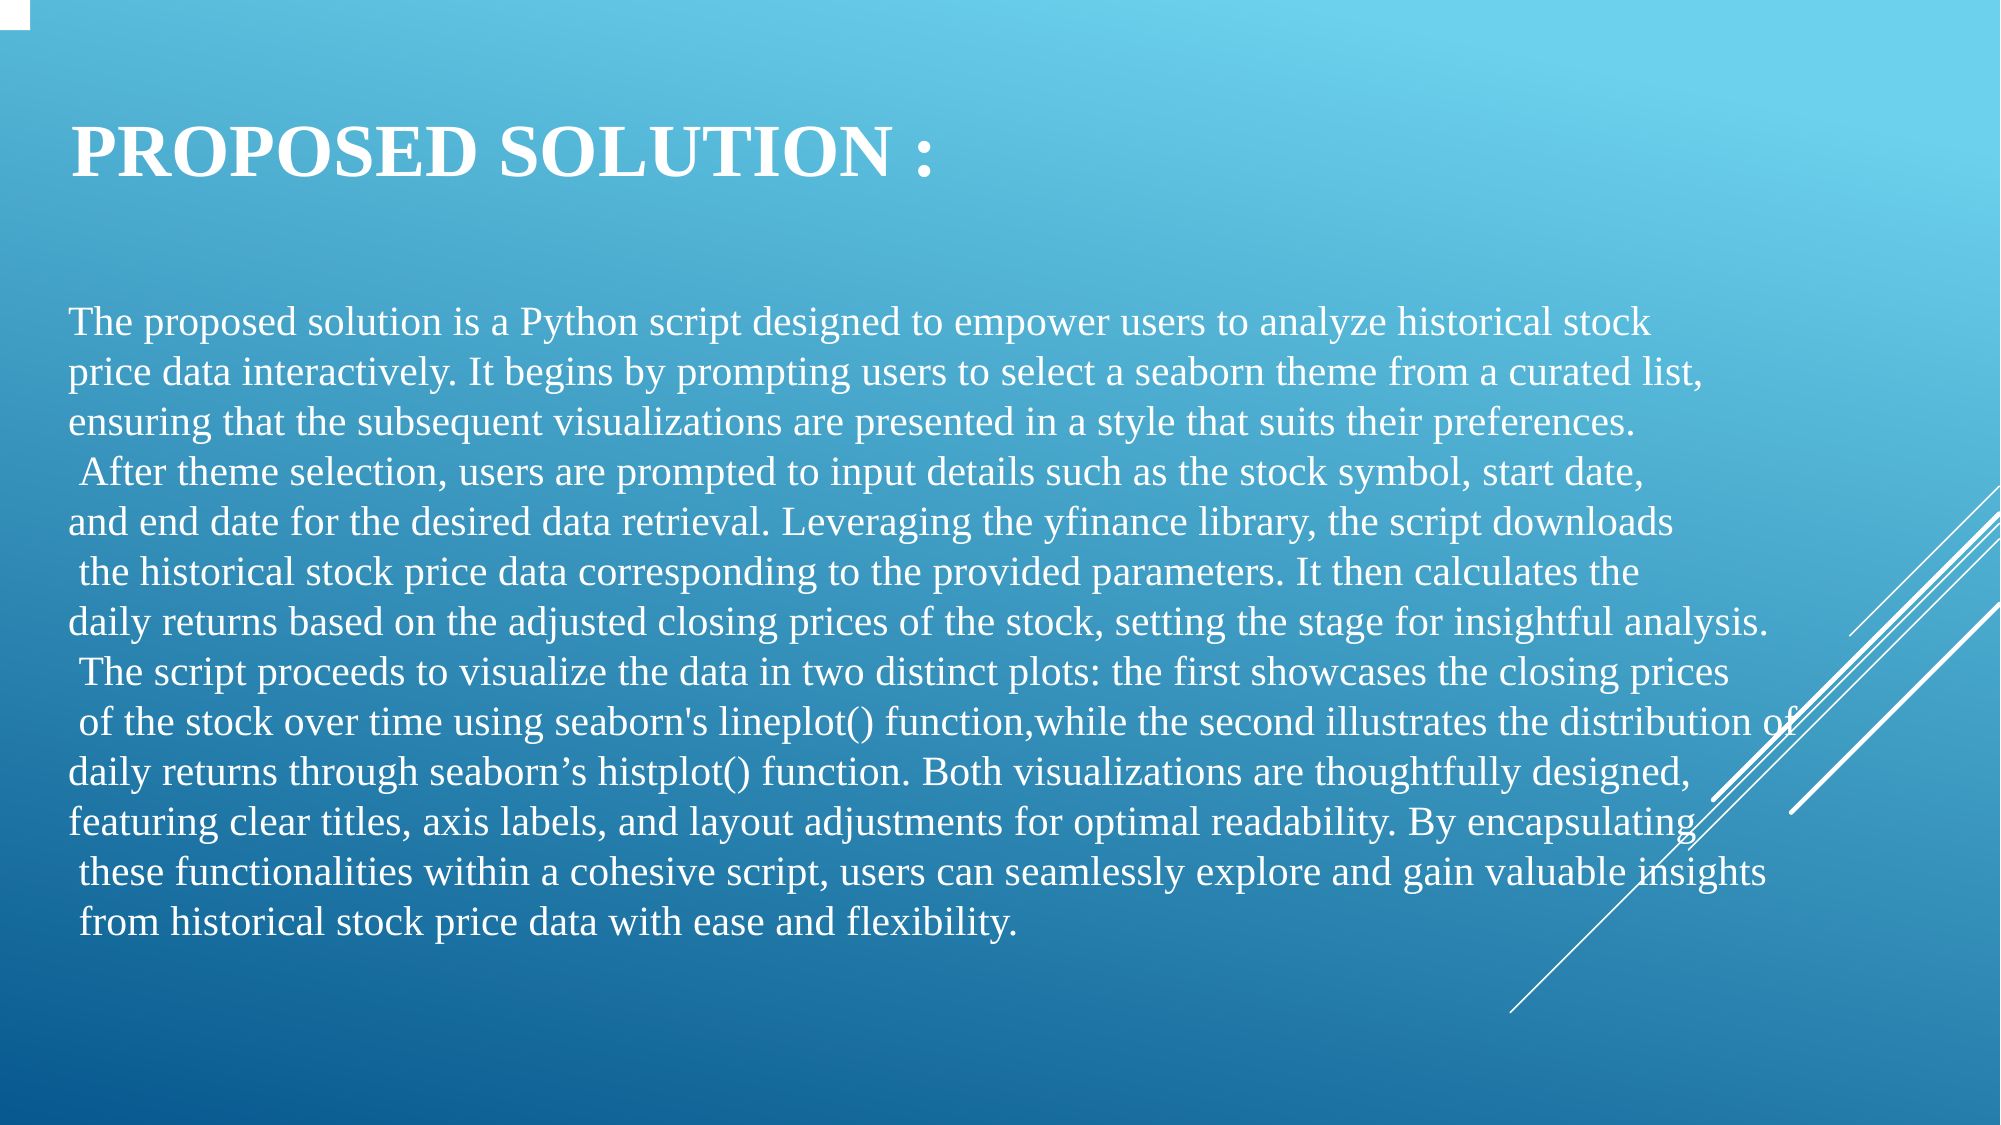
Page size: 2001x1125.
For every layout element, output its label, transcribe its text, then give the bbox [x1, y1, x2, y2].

title PROPOSED SOLUTION : [56, 0, 1513, 225]
text_box The proposed solution is a Python script designed to empower users to analyze historical stock price data interactively. It begins by prompting users to select a seaborn theme from a curated list, ensuring that the subsequent visualizations are presented in a style that suits their preferences. After theme selection, users are prompted to input details such as the stock symbol, start date, and end date for the desired data retrieval. Leveraging the yfinance library, the script downloads the historical stock price data corresponding to the provided parameters. It then calculates the daily returns based on the adjusted closing prices of the stock, setting the stage for insightful analysis. The script proceeds to visualize the data in two distinct plots: the first showcases the closing prices of the stock over time using seaborn's lineplot() function,while the second illustrates the distribution of daily returns through seaborn’s histplot() function. Both visualizations are thoughtfully designed, featuring clear titles, axis labels, and layout adjustments for optimal readability. By encapsulating these functionalities within a cohesive script, users can seamlessly explore and gain valuable insights from historical stock price data with ease and flexibility. [68, 276, 1797, 1012]
text_box [0, 0, 31, 31]
